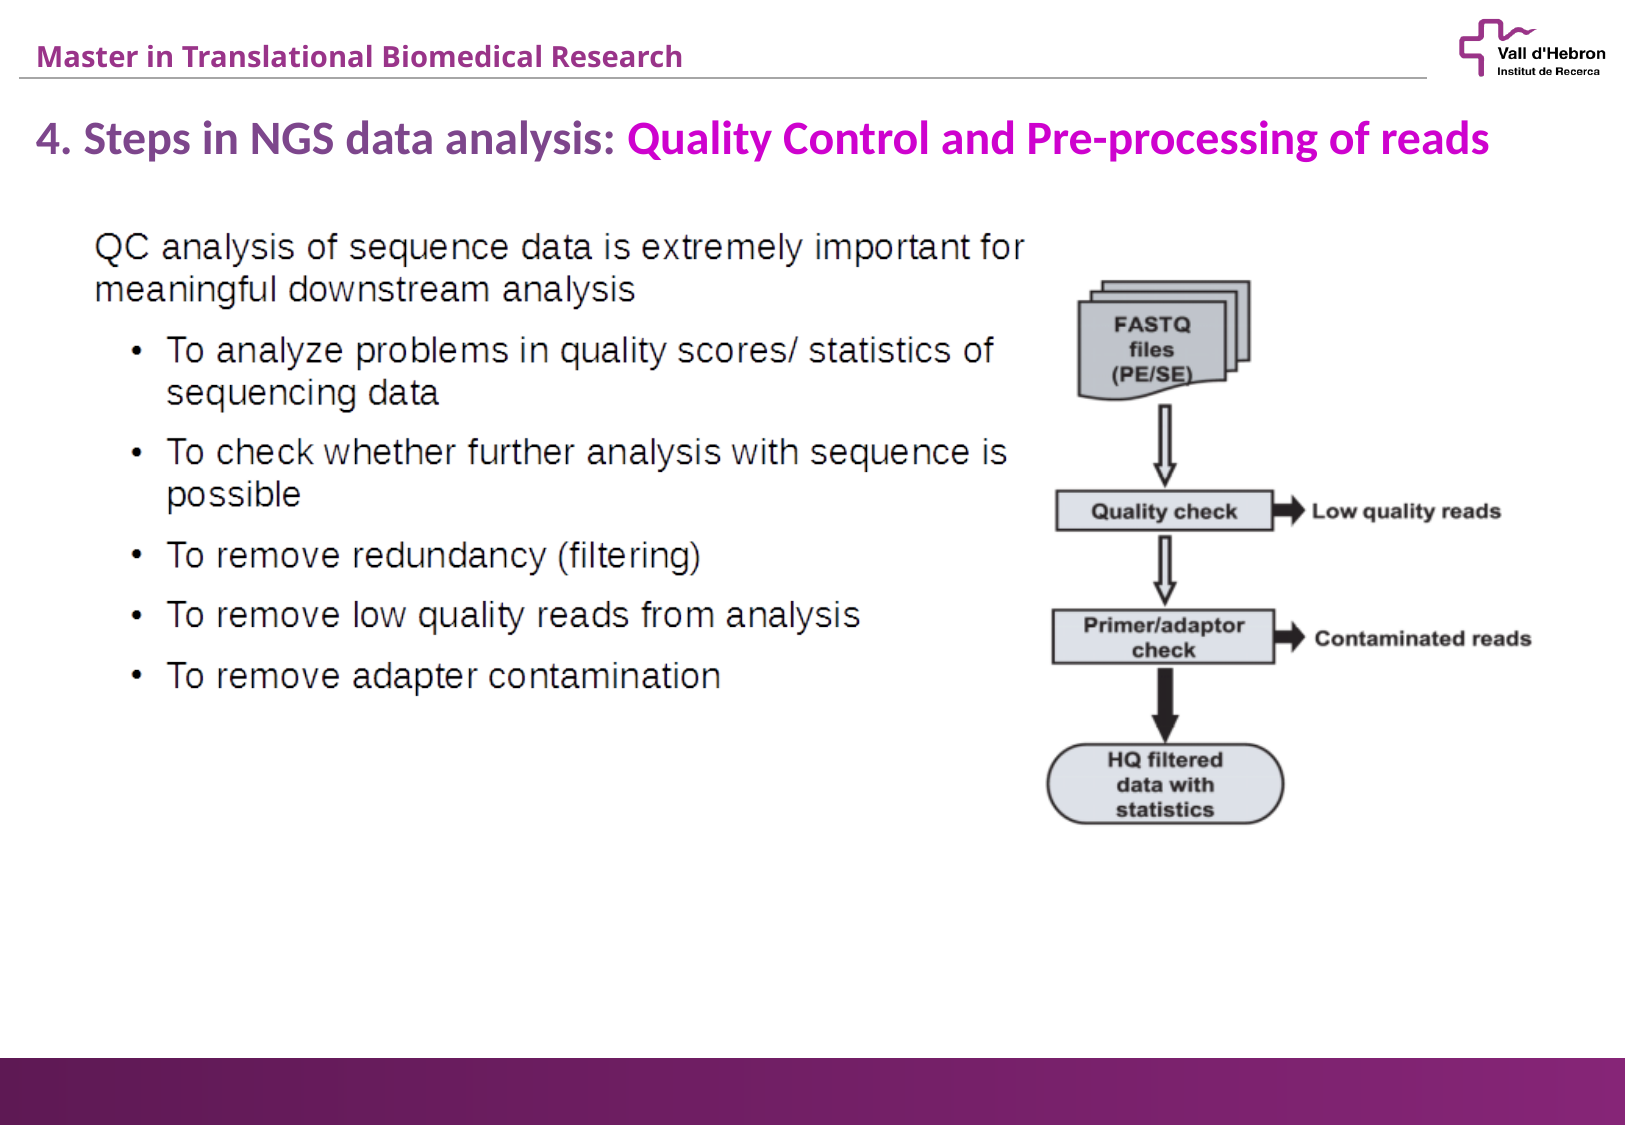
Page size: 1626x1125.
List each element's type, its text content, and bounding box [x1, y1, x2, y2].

text_box 4. Steps in NGS data analysis: Quality Control and Pre-processing of reads [21, 99, 1569, 172]
picture [1458, 18, 1606, 77]
picture [79, 219, 1542, 858]
